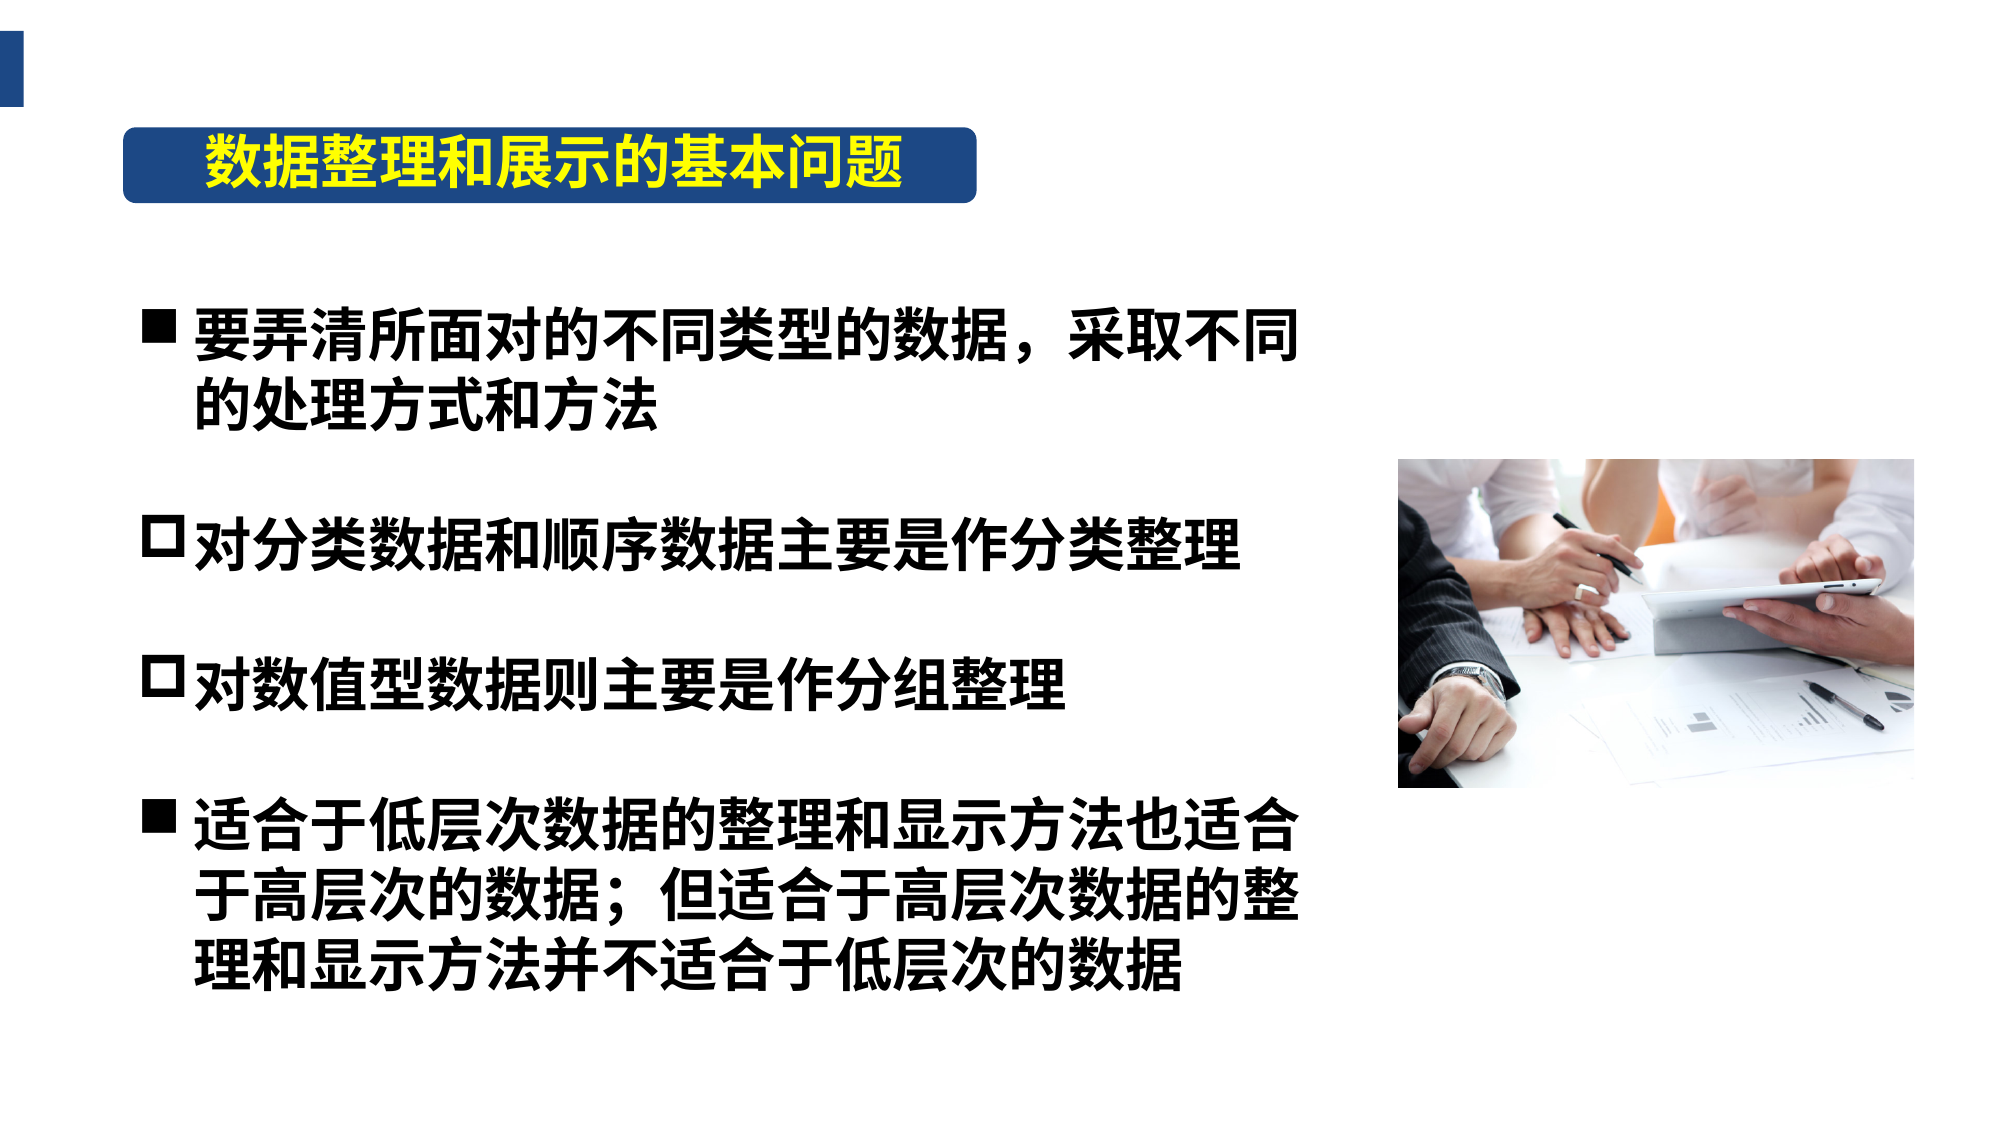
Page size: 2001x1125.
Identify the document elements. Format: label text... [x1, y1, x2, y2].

picture [1397, 459, 1915, 788]
text_box 要弄清所面对的不同类型的数据，采取不同的处理方式和方法 对分类数据和顺序数据主要是作分类整理 对数值型数据则主要是作分组整理 适合于低层次数据的整理和显示方法也适合于高层次的数据；但适合于高层次数据的整理和显示方法并不适合于低层次的数据 [122, 291, 1340, 1006]
text_box 数据整理和展示的基本问题 [53, 117, 1014, 203]
text_box [0, 30, 24, 107]
